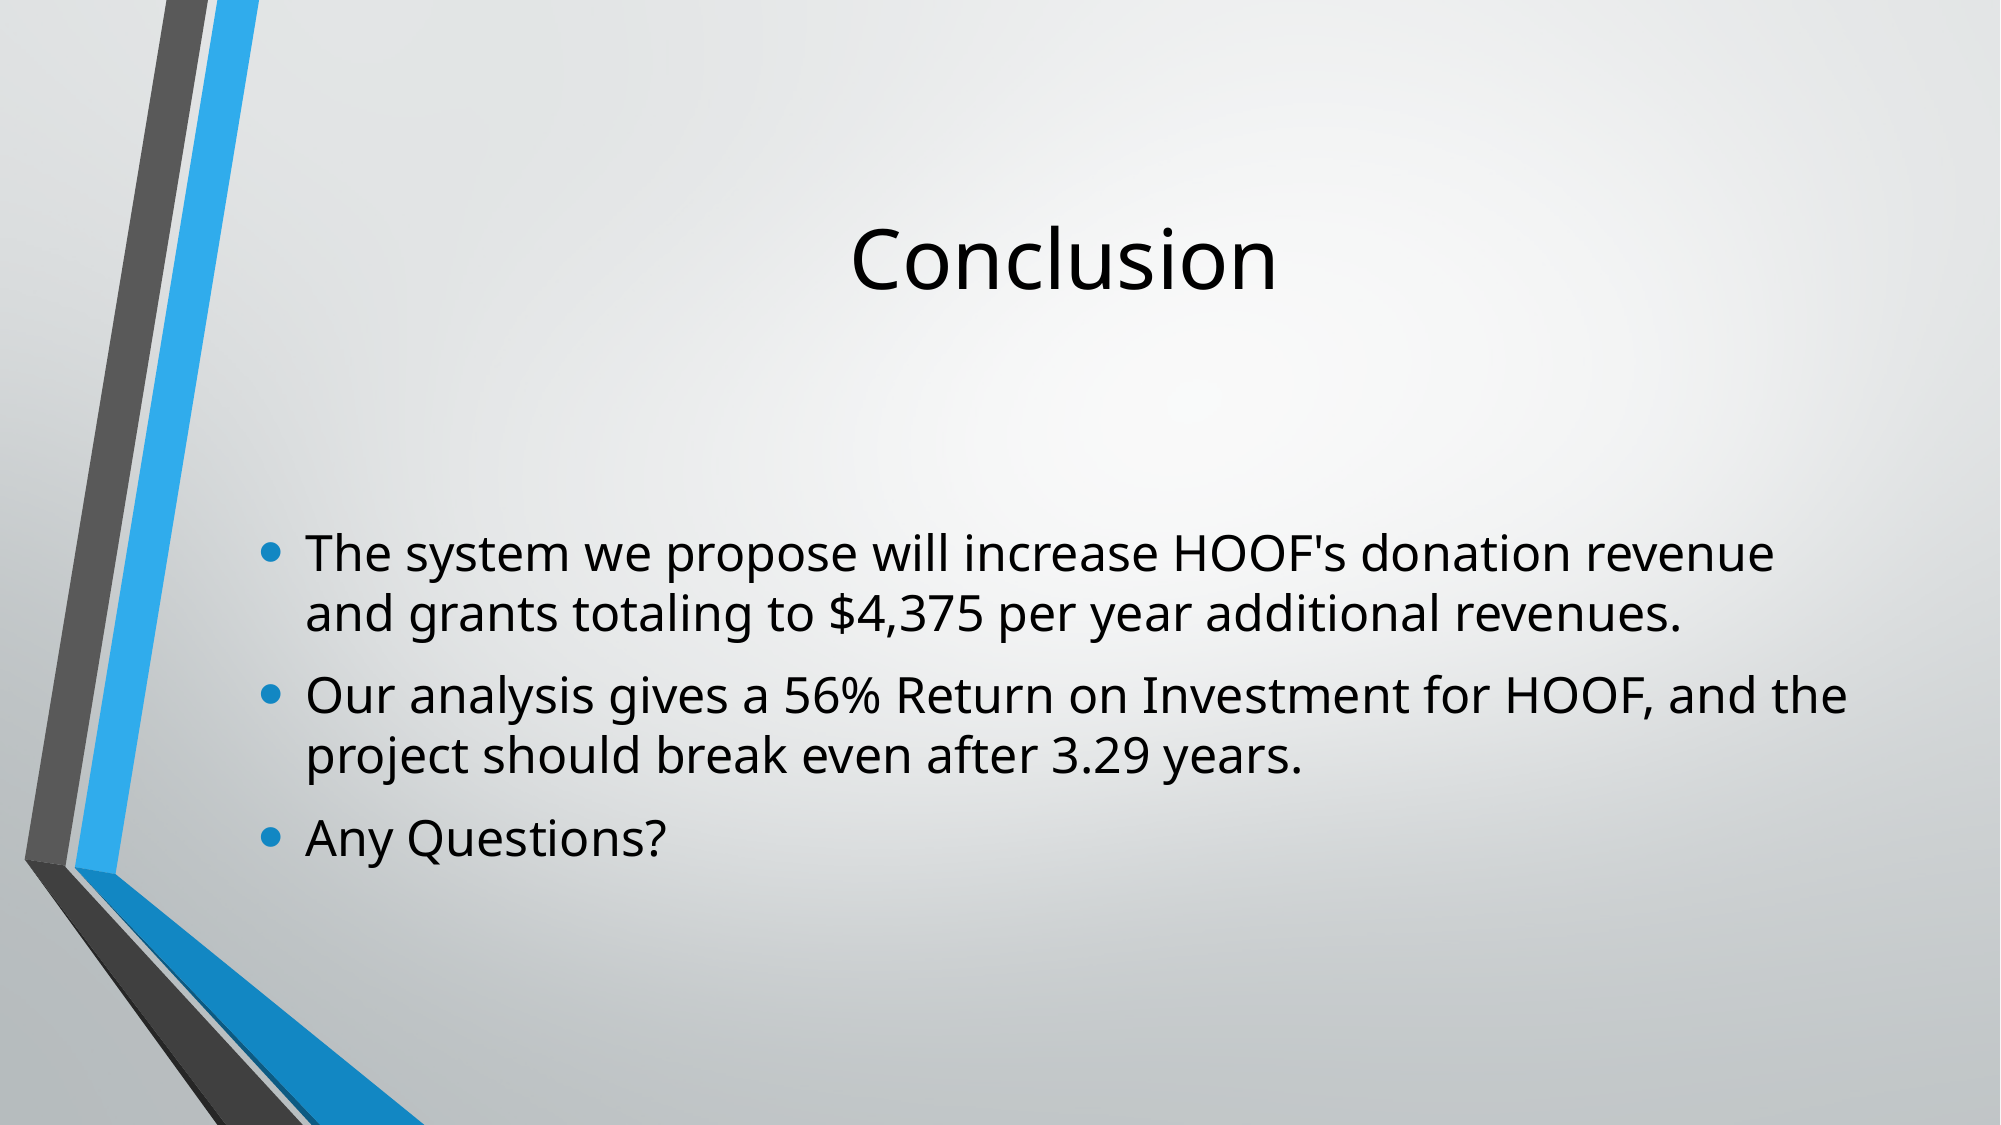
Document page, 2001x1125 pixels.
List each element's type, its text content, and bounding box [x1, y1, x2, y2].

list The system we propose will increase HOOF's donation revenue and grants totaling to $4,375 per year additional revenues. Our analysis gives a 56% Return on Investment for HOOF, and the project should break even after 3.29 years. Any Questions? [243, 437, 1887, 950]
title Conclusion [243, 112, 1887, 400]
